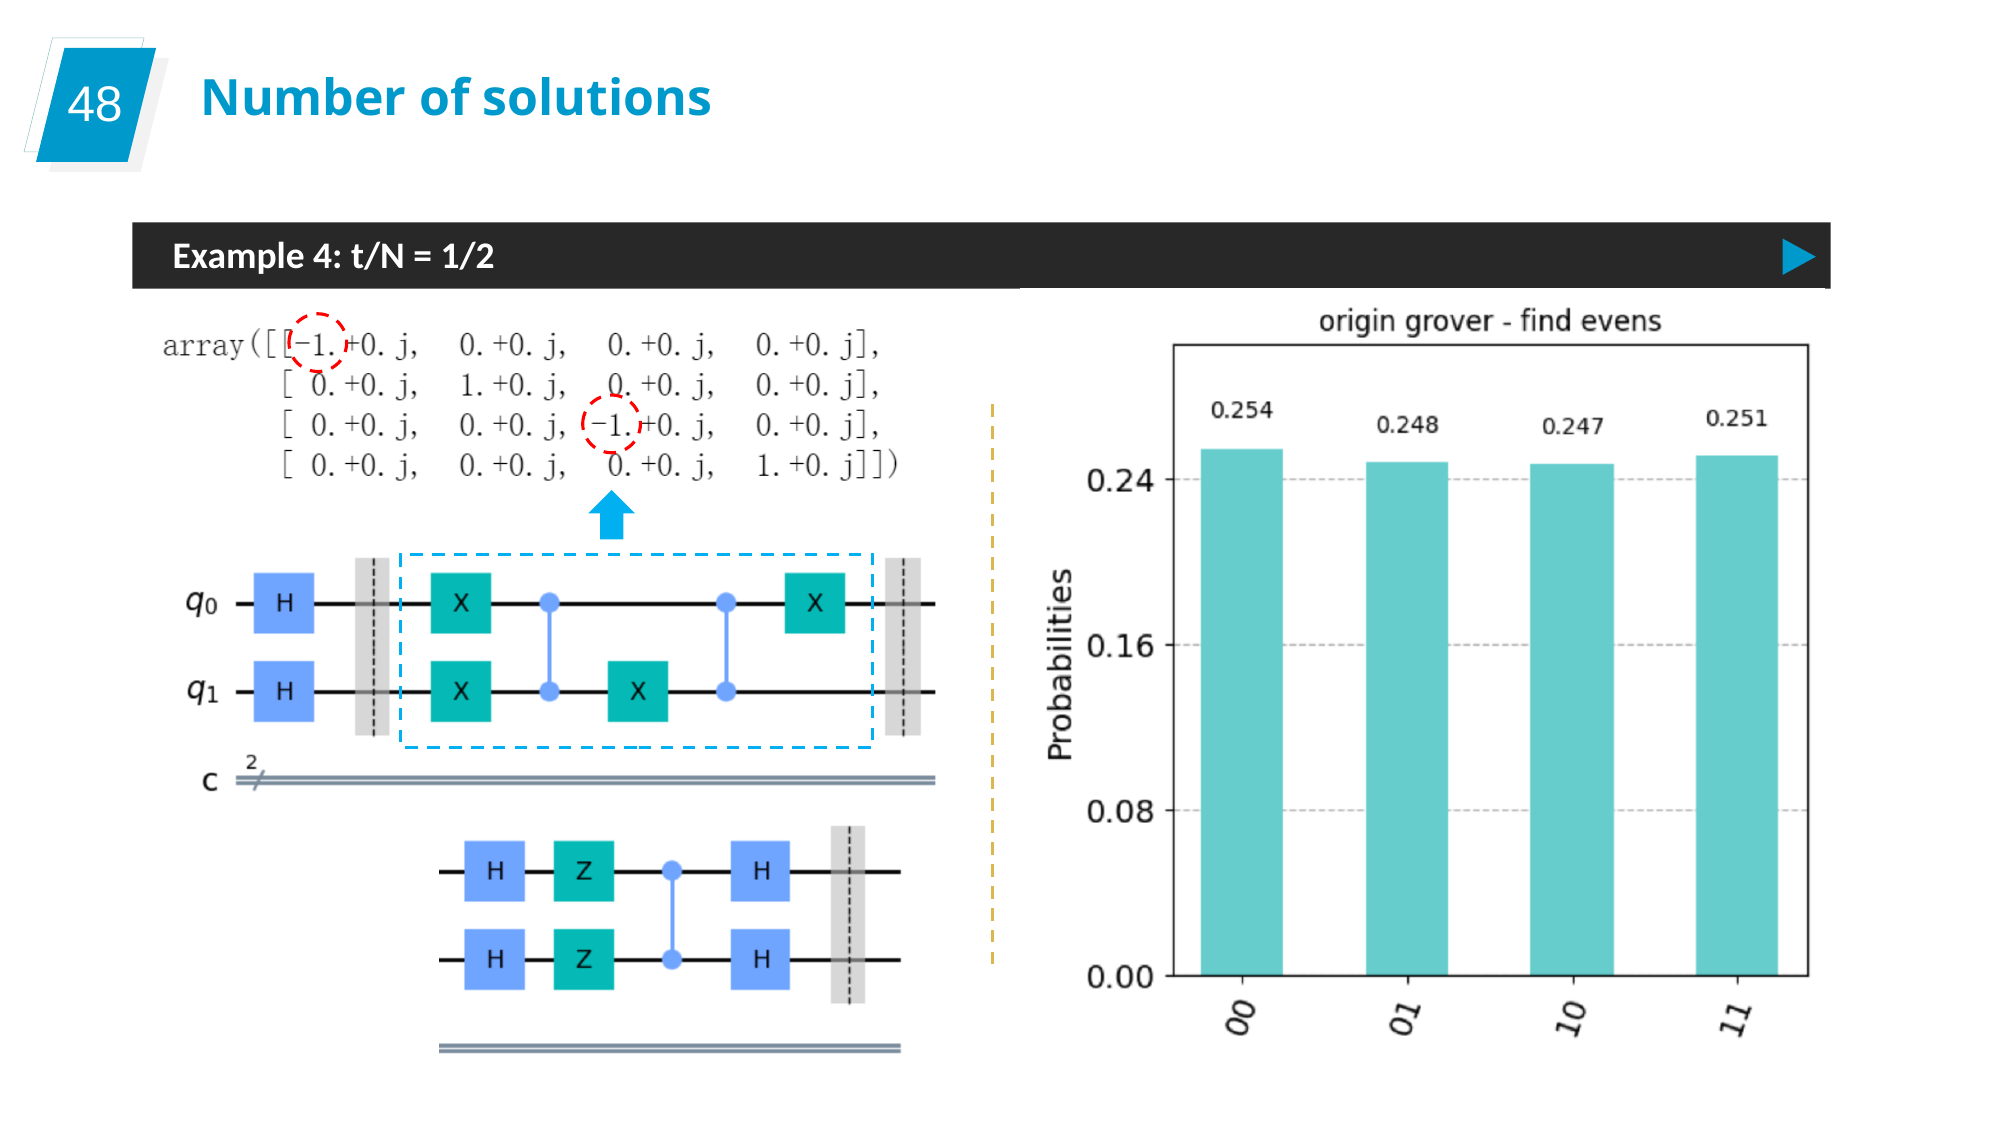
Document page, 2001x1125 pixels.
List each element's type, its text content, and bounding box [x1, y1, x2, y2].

text_box Number of solutions [185, 58, 856, 133]
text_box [132, 222, 1831, 304]
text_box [169, 543, 936, 798]
text_box [585, 502, 638, 541]
picture [1020, 288, 1825, 1045]
text_box [299, 312, 338, 320]
picture [148, 320, 915, 502]
picture [438, 811, 915, 1066]
